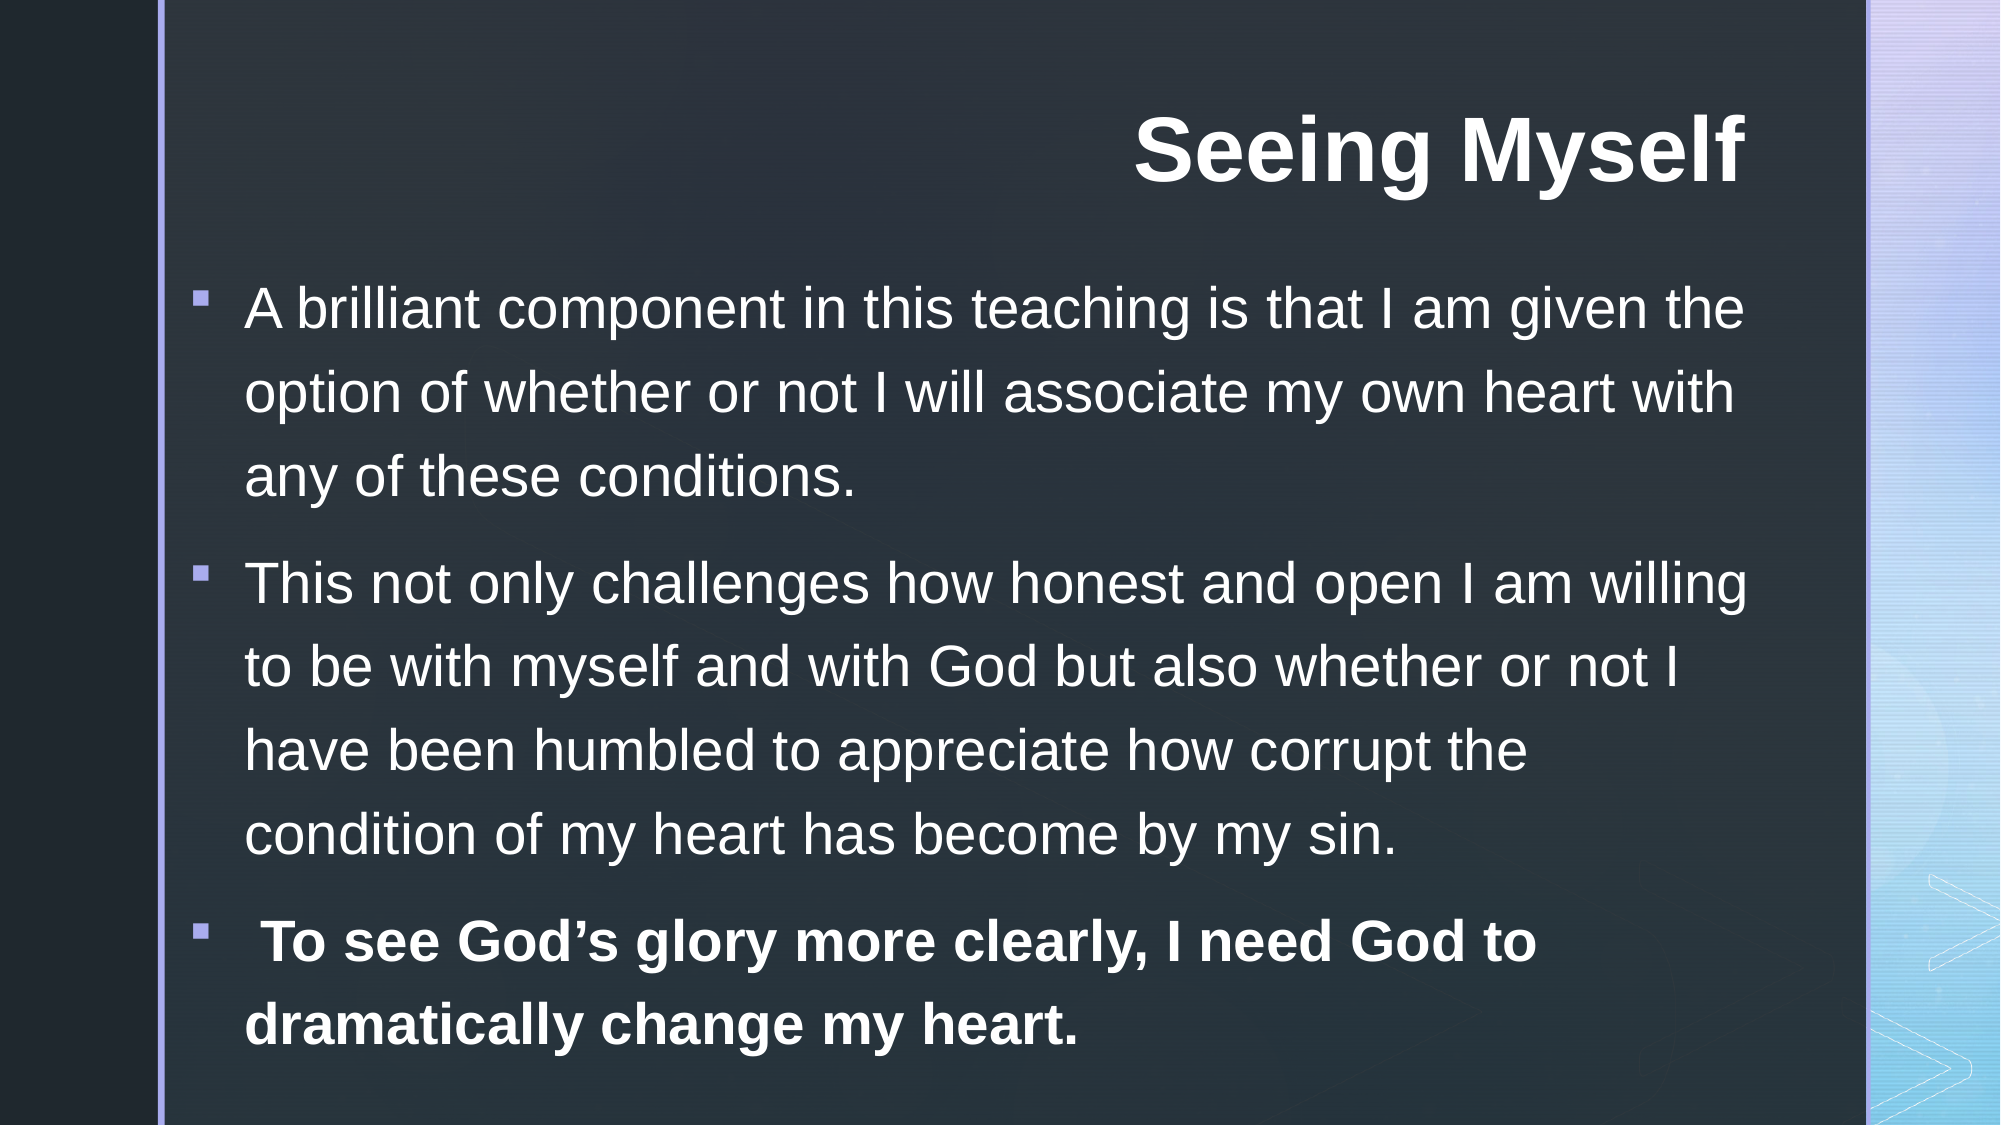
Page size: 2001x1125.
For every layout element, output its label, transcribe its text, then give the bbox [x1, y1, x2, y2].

picture [1871, 0, 2001, 1125]
list A brilliant component in this teaching is that I am given the option of whether or not I will associate my own heart with any of these conditions. This not only challenges how honest and open I am willing to be with myself and with God but also whether or not I have been humbled to appreciate how corrupt the condition of my heart has become by my sin. To see God’s glory more clearly, I need God to dramatically change my heart. [172, 249, 1795, 1125]
title Seeing Myself [454, 94, 1761, 249]
